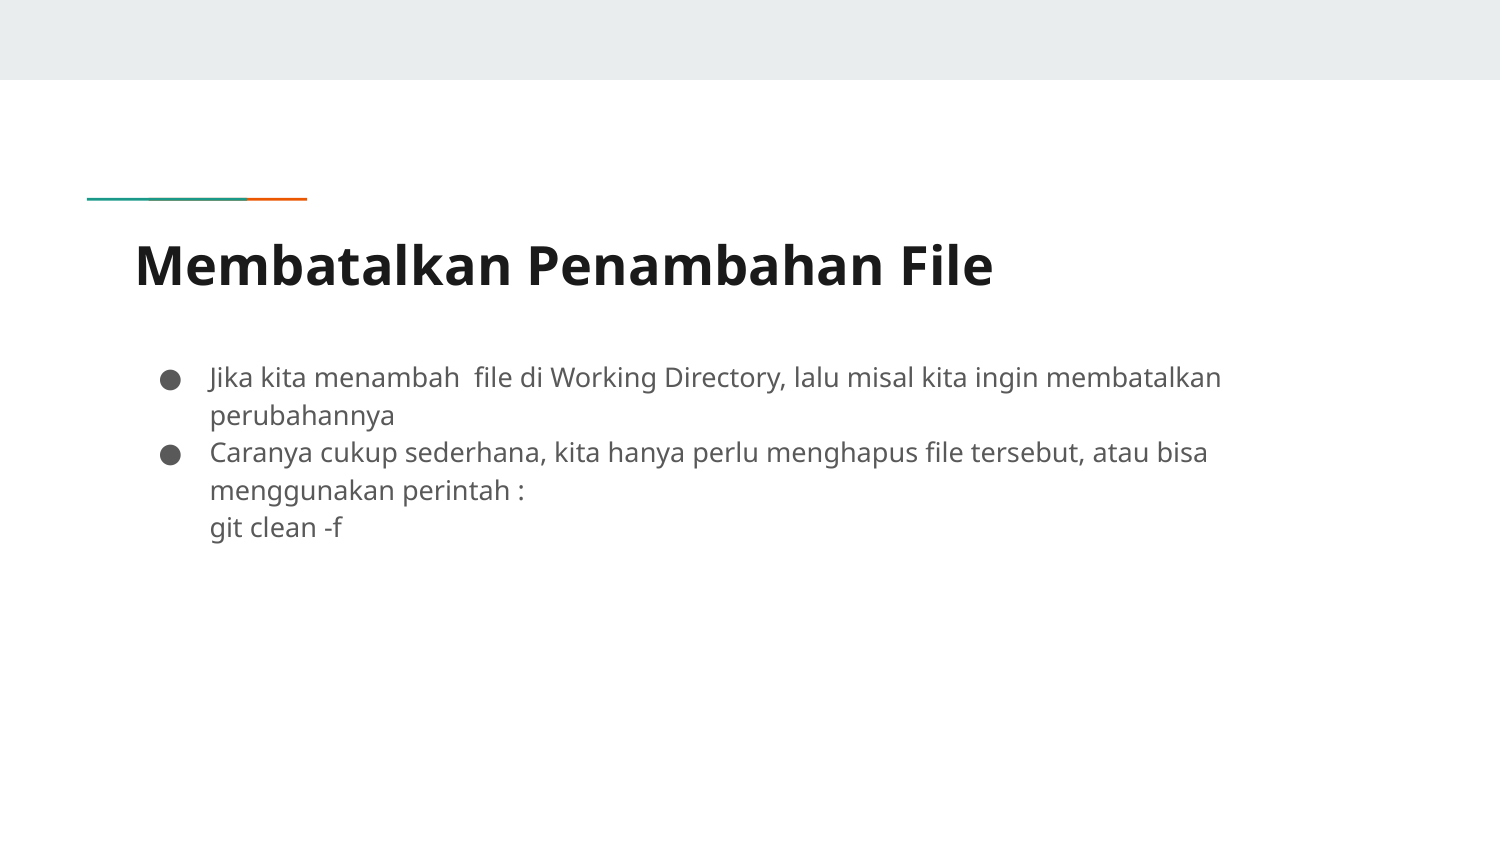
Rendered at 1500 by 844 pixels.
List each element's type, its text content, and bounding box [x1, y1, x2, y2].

list Jika kita menambah file di Working Directory, lalu misal kita ingin membatalkan perubahannya Caranya cukup sederhana, kita hanya perlu menghapus file tersebut, atau bisa menggunakan perintah : git clean -f [119, 341, 1381, 712]
title Membatalkan Penambahan File [119, 216, 1381, 305]
